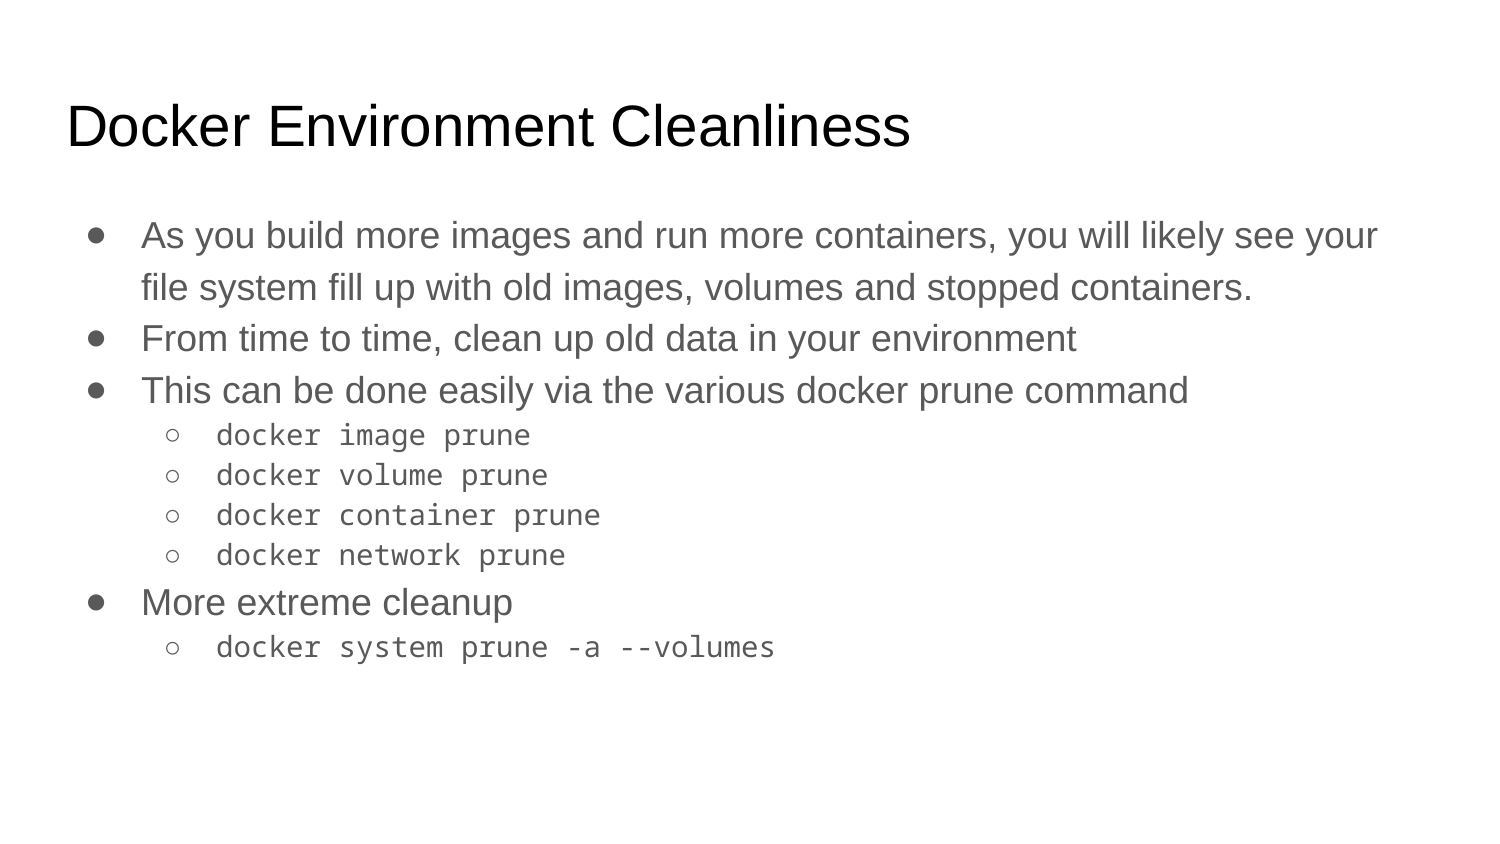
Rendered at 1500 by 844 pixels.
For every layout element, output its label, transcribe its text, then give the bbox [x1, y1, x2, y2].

title Docker Environment Cleanliness [51, 72, 1449, 167]
list As you build more images and run more containers, you will likely see your file system fill up with old images, volumes and stopped containers. From time to time, clean up old data in your environment This can be done easily via the various docker prune command docker image prune docker volume prune docker container prune docker network prune More extreme cleanup docker system prune -a --volumes [51, 189, 1449, 750]
